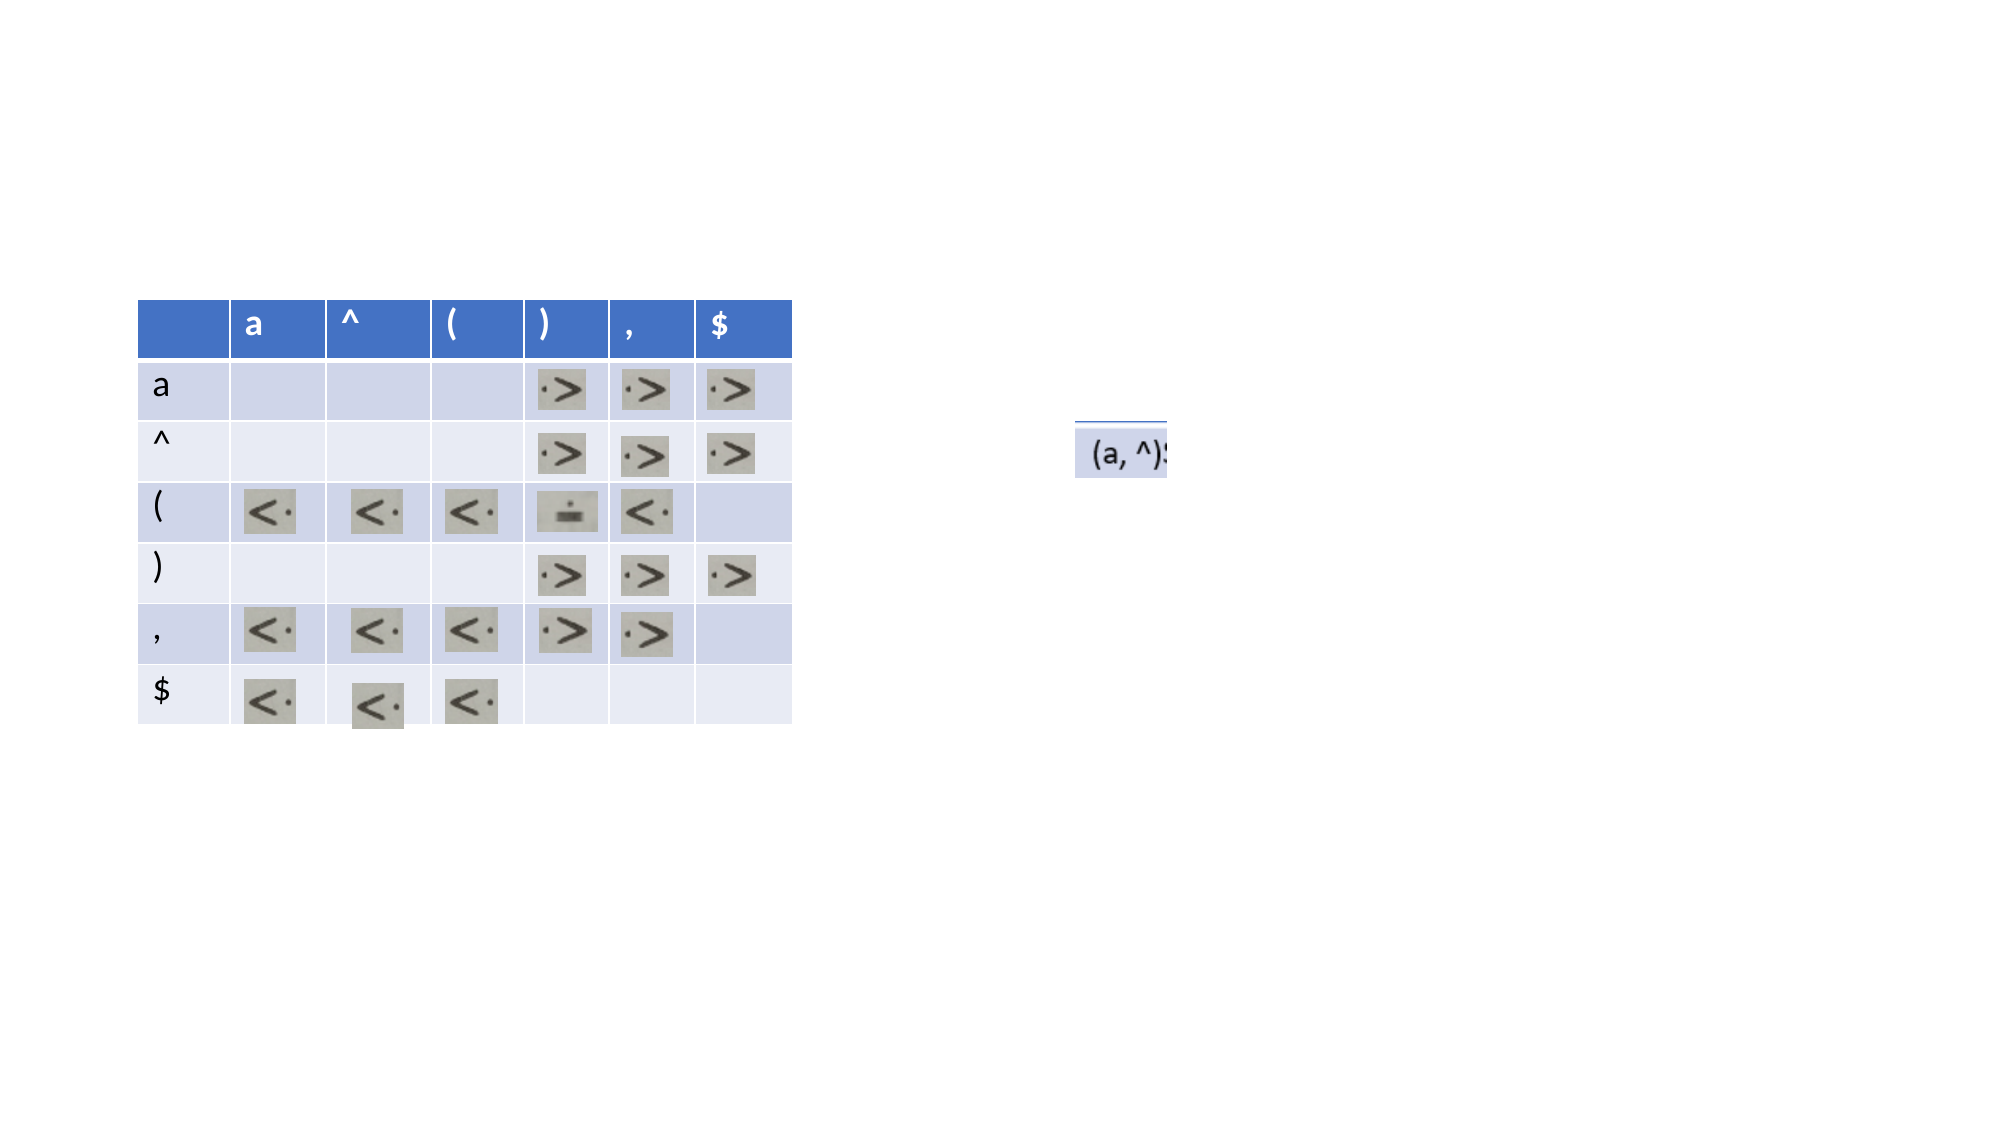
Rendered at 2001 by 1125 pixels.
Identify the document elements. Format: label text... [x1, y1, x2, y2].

table_cell [432, 544, 523, 603]
picture [352, 683, 404, 729]
table_cell [525, 422, 608, 481]
picture [538, 433, 586, 474]
table_cell [696, 604, 792, 664]
picture [622, 369, 670, 410]
picture [708, 555, 756, 596]
picture [1075, 421, 1167, 478]
table_cell [327, 483, 430, 542]
picture [621, 436, 669, 477]
table_cell [231, 544, 325, 603]
table_cell [610, 483, 694, 542]
table_cell , [138, 604, 229, 664]
table_cell [610, 544, 694, 603]
table_cell [231, 422, 325, 481]
table_cell [432, 665, 523, 724]
picture [351, 489, 403, 534]
table_cell [525, 544, 608, 603]
table_cell [696, 422, 792, 481]
table_cell [327, 544, 430, 603]
table_cell [525, 483, 608, 542]
picture [538, 555, 586, 596]
picture [538, 369, 586, 410]
picture [244, 607, 296, 652]
picture [537, 491, 598, 532]
picture [621, 555, 669, 596]
picture [351, 608, 403, 654]
picture [707, 433, 755, 474]
table_cell [525, 363, 608, 420]
table_cell $ [138, 665, 229, 724]
table_cell [432, 483, 523, 542]
table_cell [327, 604, 430, 664]
picture [244, 679, 296, 724]
table_cell [327, 422, 430, 481]
table_cell [610, 665, 694, 724]
table_cell ^ [138, 422, 229, 481]
table_header ) [525, 300, 608, 358]
table_cell a [138, 363, 229, 420]
table_cell [610, 604, 694, 664]
table_cell [327, 665, 430, 724]
table_cell [432, 363, 523, 420]
picture [445, 607, 498, 652]
table_header ( [432, 300, 523, 358]
table_cell [696, 544, 792, 603]
table_header a [231, 300, 325, 358]
table_cell [231, 604, 325, 664]
picture [621, 612, 674, 657]
table_cell [327, 363, 430, 420]
table_header $ [696, 300, 792, 358]
table_cell [610, 422, 694, 481]
table_cell [696, 665, 792, 724]
table_header , [610, 300, 694, 358]
table_cell [231, 665, 325, 724]
picture [539, 608, 592, 654]
table_cell [525, 604, 608, 664]
table_cell [432, 422, 523, 481]
picture [707, 369, 755, 410]
table_cell [525, 665, 608, 724]
picture [445, 679, 498, 724]
table_cell [696, 483, 792, 542]
table_cell ( [138, 483, 229, 542]
table_cell [432, 604, 523, 664]
table_cell [610, 363, 694, 420]
table_cell [231, 483, 325, 542]
table_header ^ [327, 300, 430, 358]
table_header [138, 300, 229, 358]
table_cell [231, 363, 325, 420]
picture [244, 489, 296, 534]
picture [445, 489, 498, 534]
table_cell [696, 363, 792, 420]
picture [621, 489, 673, 534]
table_cell ) [138, 544, 229, 603]
